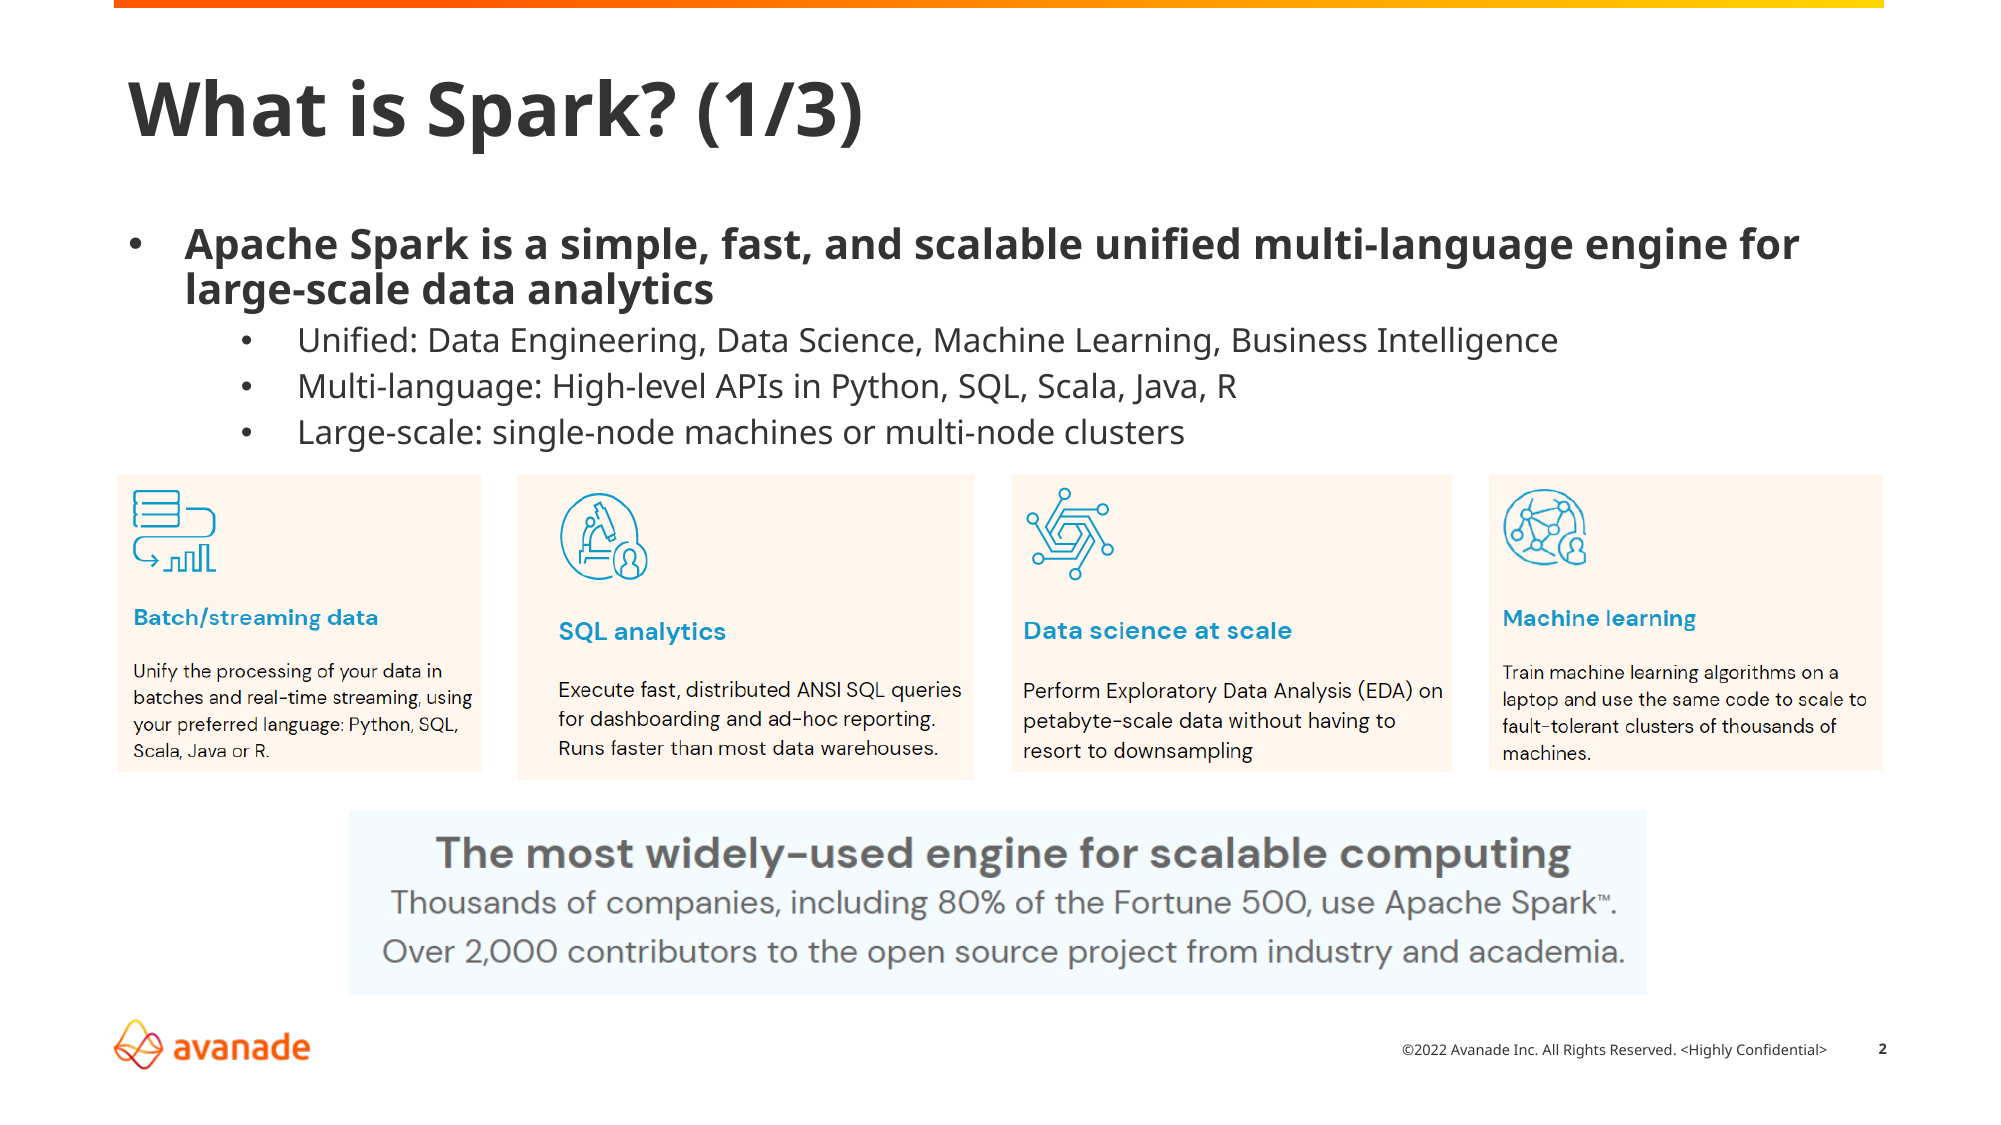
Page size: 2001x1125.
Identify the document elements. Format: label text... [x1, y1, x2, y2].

picture [1012, 474, 1452, 772]
title What is Spark? (1/3) [113, 64, 1883, 228]
picture [117, 474, 482, 772]
picture [93, 999, 339, 1090]
picture [349, 810, 1647, 995]
list Apache Spark is a simple, fast, and scalable unified multi-language engine for large-scale data analytics Unified: Data Engineering, Data Science, Machine Learning, Business Intelligence Multi-language: High-level APIs in Python, SQL, Scala, Java, R Large-scale: single-node machines or multi-node clusters [113, 228, 1883, 930]
picture [1489, 474, 1883, 770]
picture [517, 474, 974, 780]
